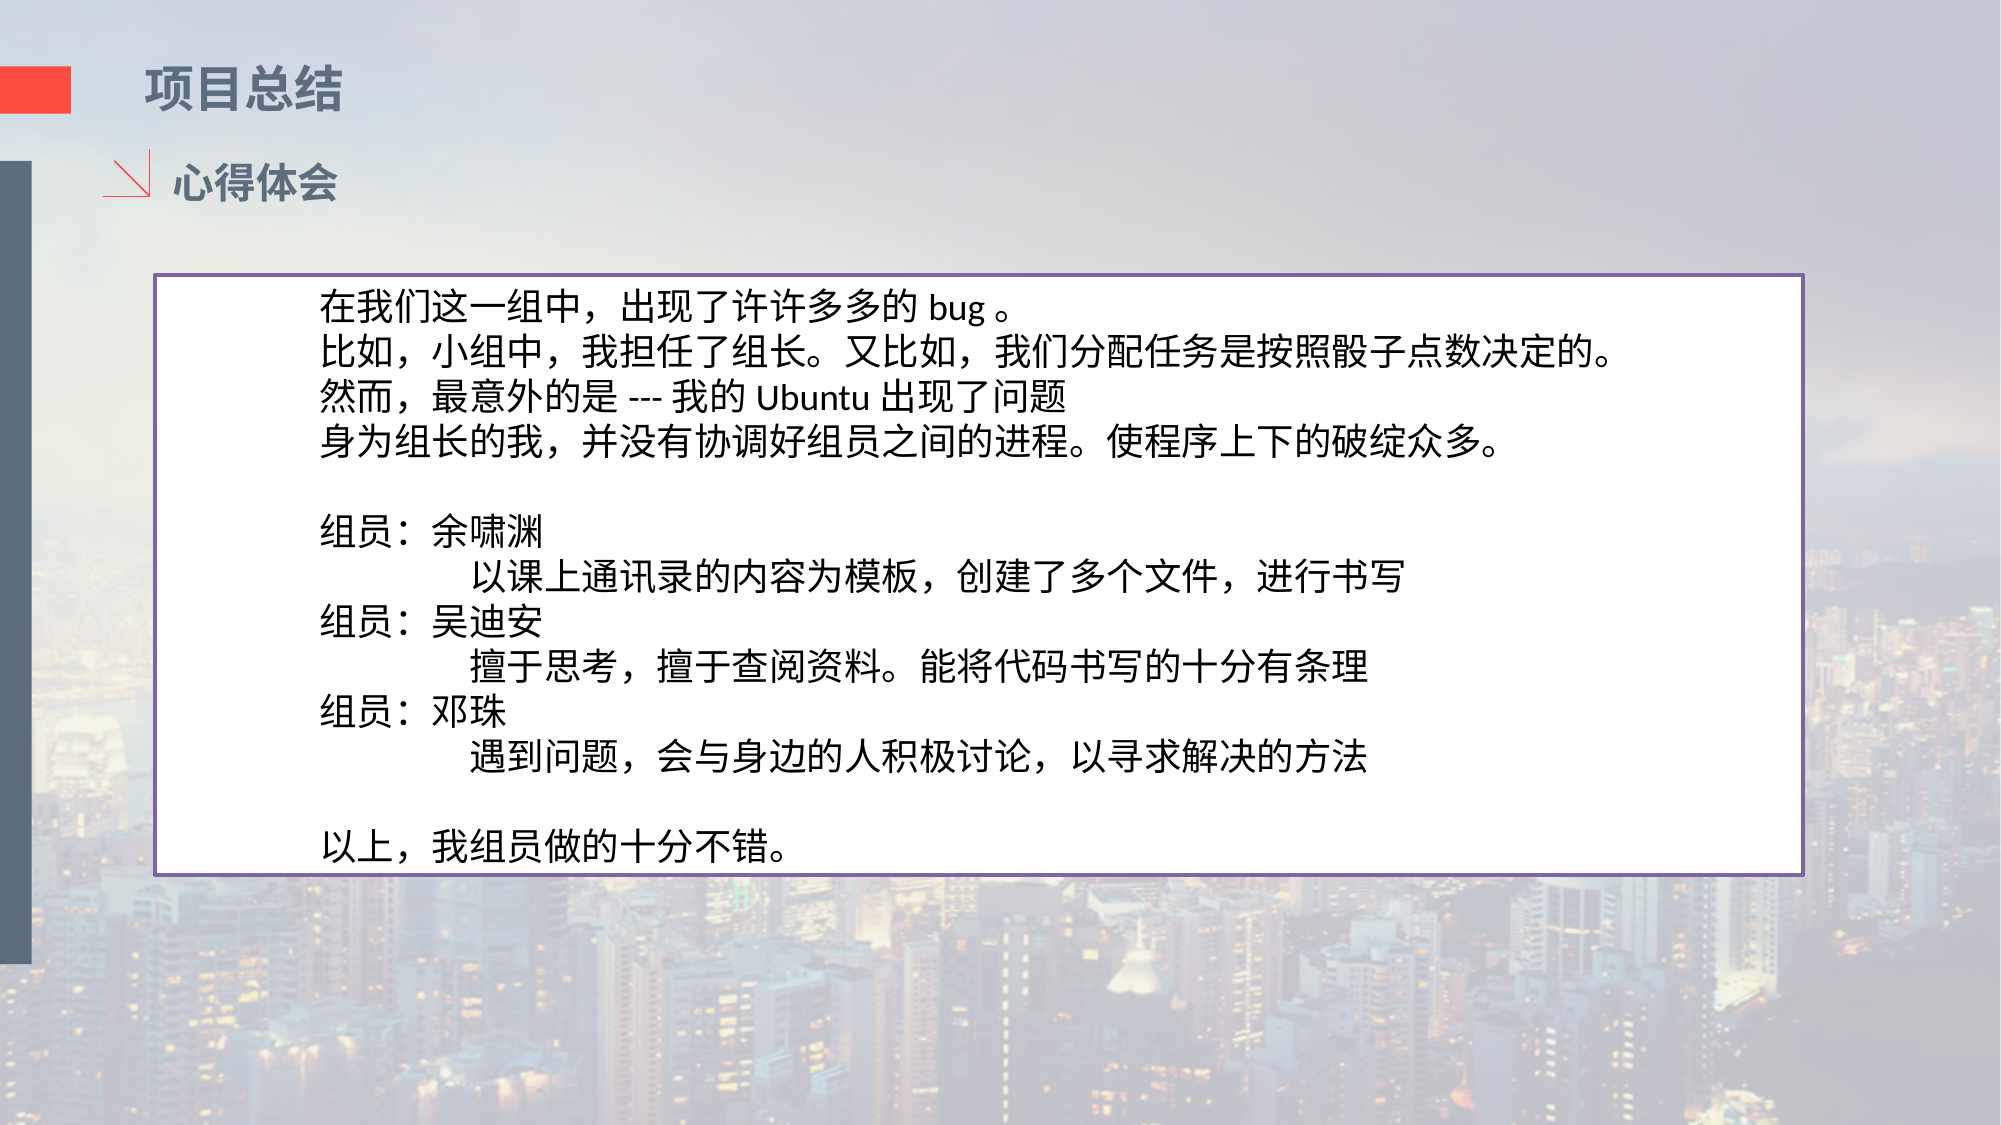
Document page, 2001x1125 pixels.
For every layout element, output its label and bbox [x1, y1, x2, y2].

text_box [102, 148, 150, 197]
picture [0, 0, 2001, 1125]
